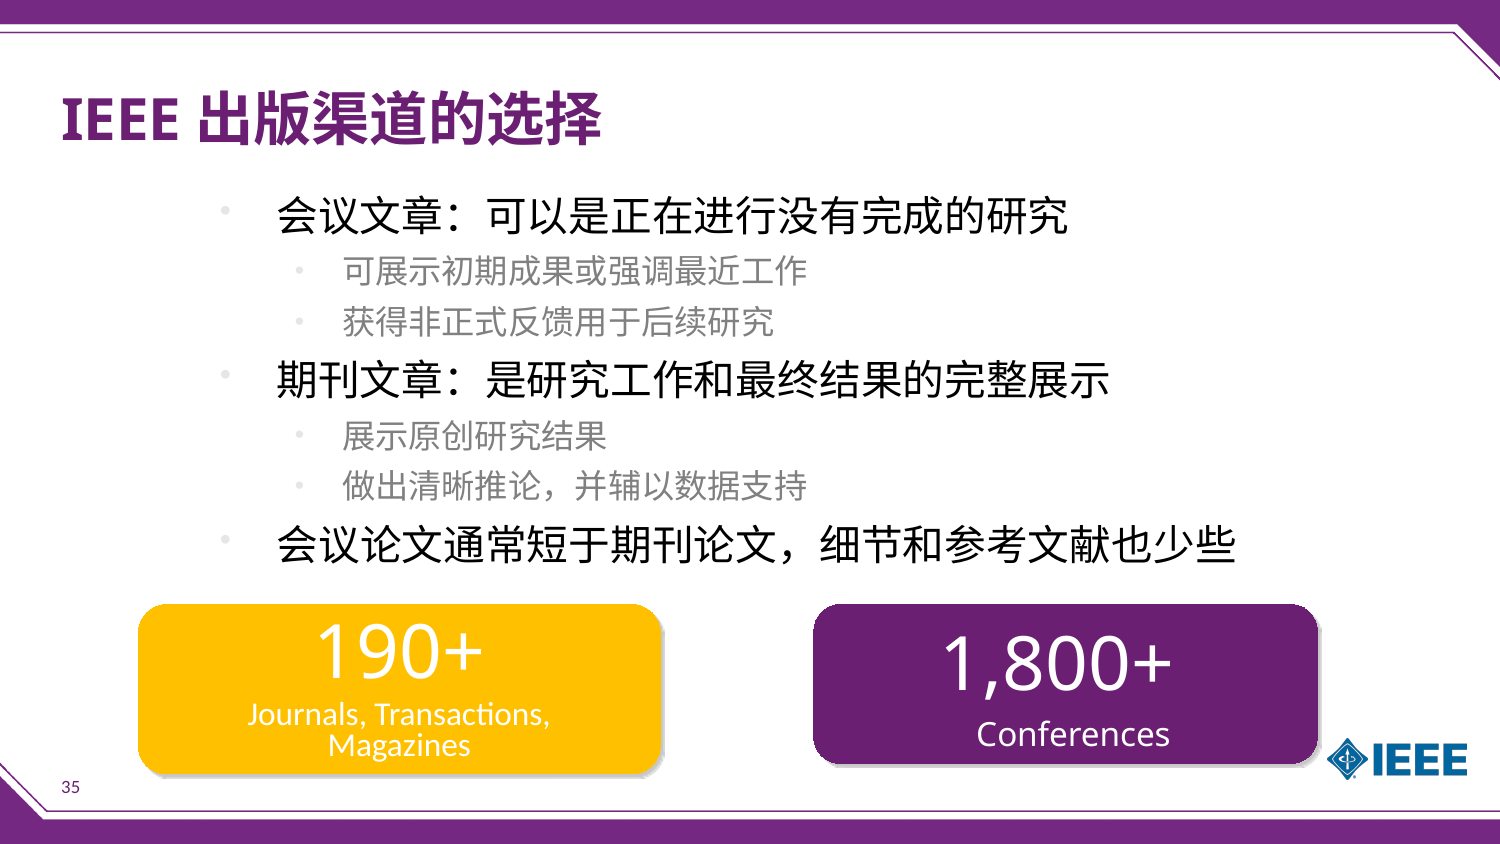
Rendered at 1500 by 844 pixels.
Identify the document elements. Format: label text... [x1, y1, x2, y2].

picture [0, 761, 1500, 844]
text_box 1,800+ Conferences [813, 586, 1334, 761]
slide_number 35 [46, 763, 127, 809]
text_box IEEE出版渠道的选择 [46, 74, 661, 160]
text_box 190+ Journals, Transactions, Magazines [158, 613, 640, 771]
picture [1334, 738, 1467, 760]
picture [0, 0, 1500, 83]
text_box [138, 604, 661, 774]
text_box 会议文章：可以是正在进行没有完成的研究 可展示初期成果或强调最近工作 获得非正式反馈用于后续研究 期刊文章：是研究工作和最终结果的完整展示 展示原创研究结果 做出清晰推论，并辅以数据支持 会议论文通常短于期刊论文，细节和参考文献也少些 [205, 177, 1284, 595]
